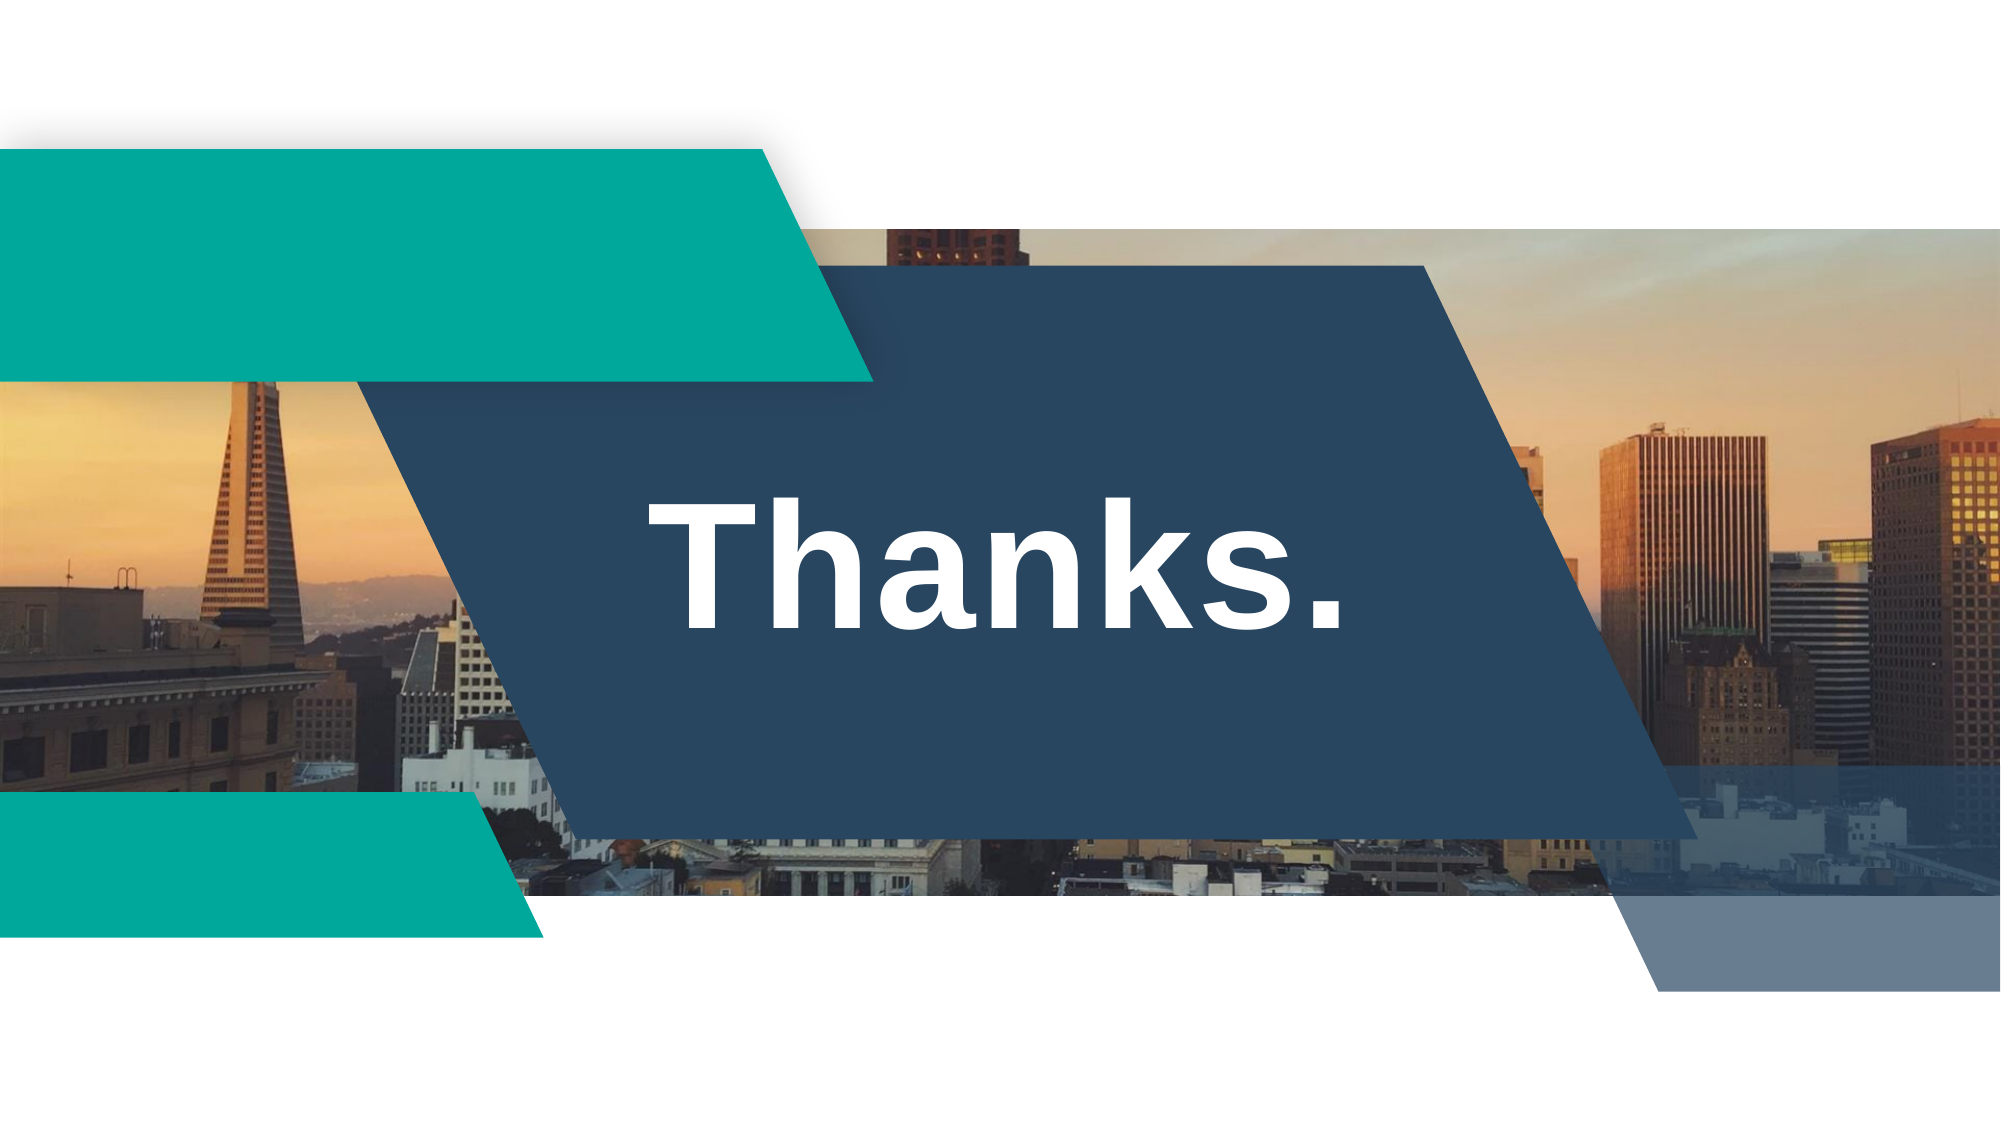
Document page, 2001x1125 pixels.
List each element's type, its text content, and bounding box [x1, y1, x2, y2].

title Thanks. [521, 439, 1479, 673]
picture [801, 229, 2000, 765]
picture [0, 382, 1612, 896]
